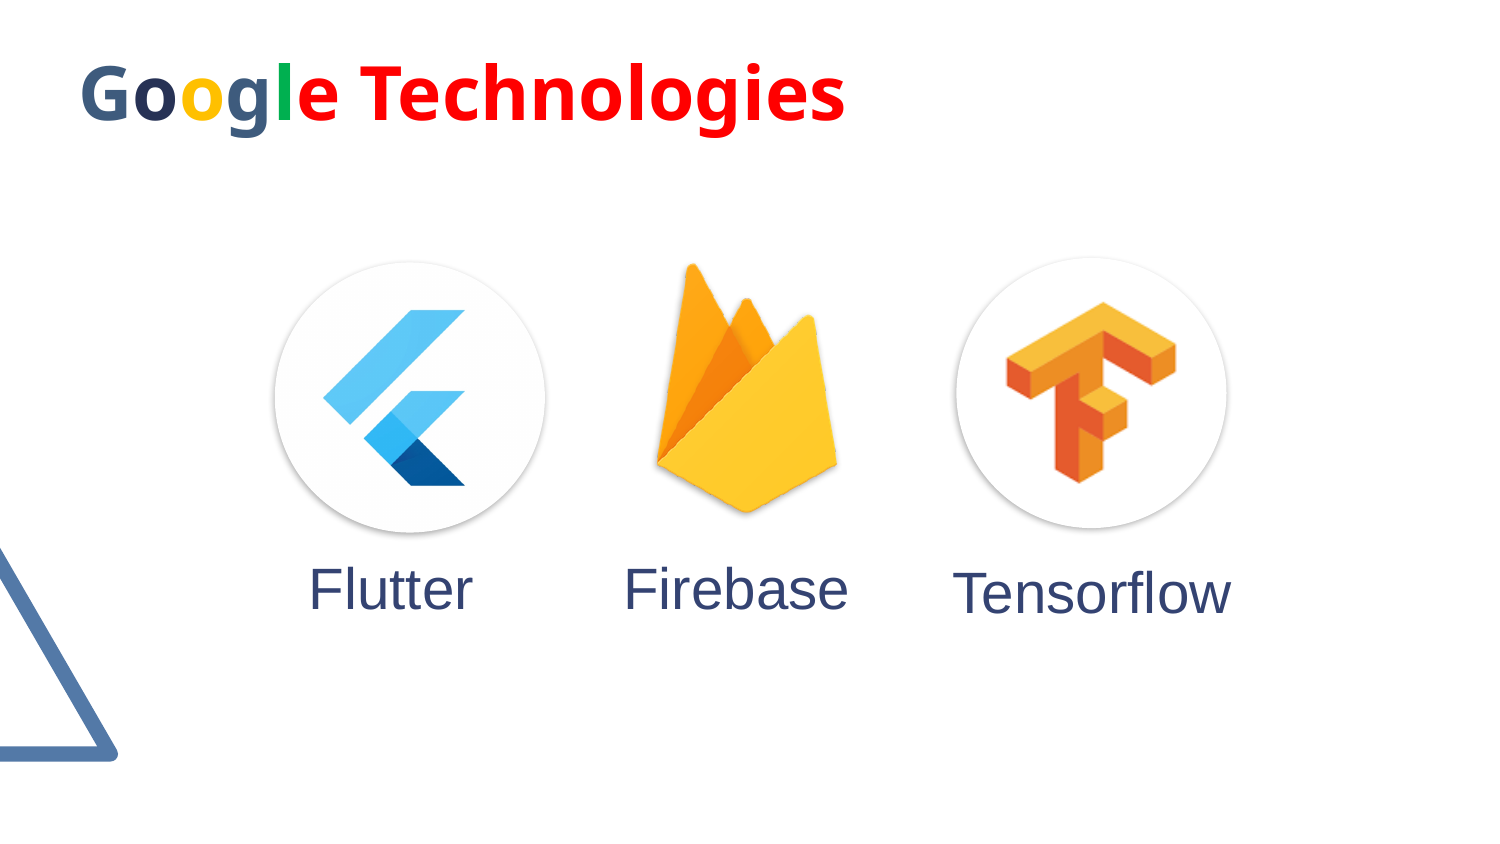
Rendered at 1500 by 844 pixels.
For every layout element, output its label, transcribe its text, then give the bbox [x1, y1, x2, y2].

title Google Technologies [63, 30, 1358, 152]
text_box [34, 153, 1440, 690]
